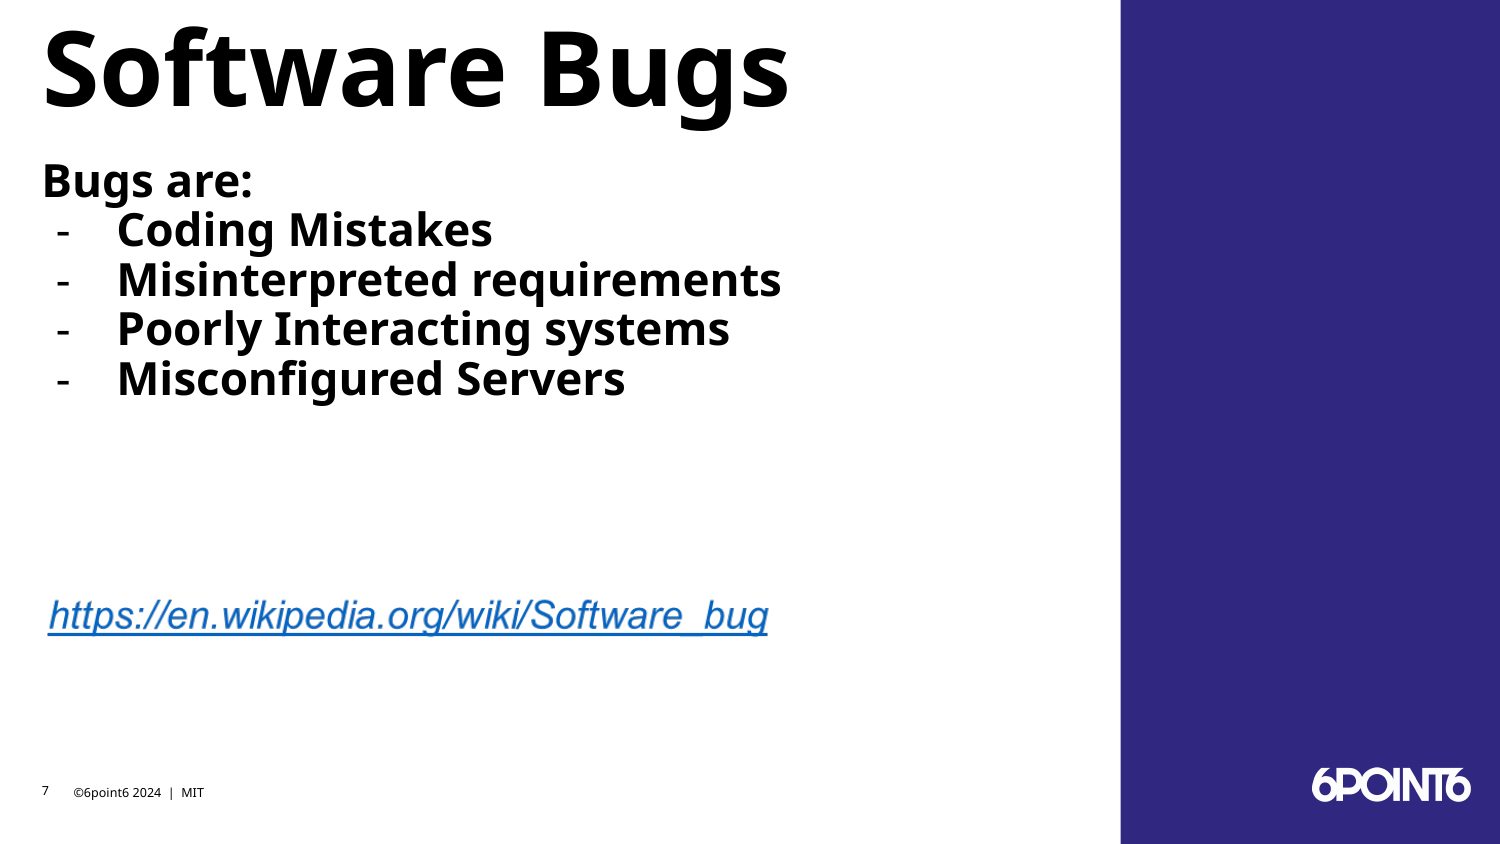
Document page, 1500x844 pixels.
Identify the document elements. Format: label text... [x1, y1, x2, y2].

text_box Bugs are: Coding Mistakes Misinterpreted requirements Poorly Interacting systems Misconfigured Servers [41, 152, 896, 507]
picture [1312, 767, 1471, 802]
slide_number ‹#› [26, 777, 104, 805]
picture [24, 577, 1476, 662]
title Software Bugs [41, 39, 1076, 106]
